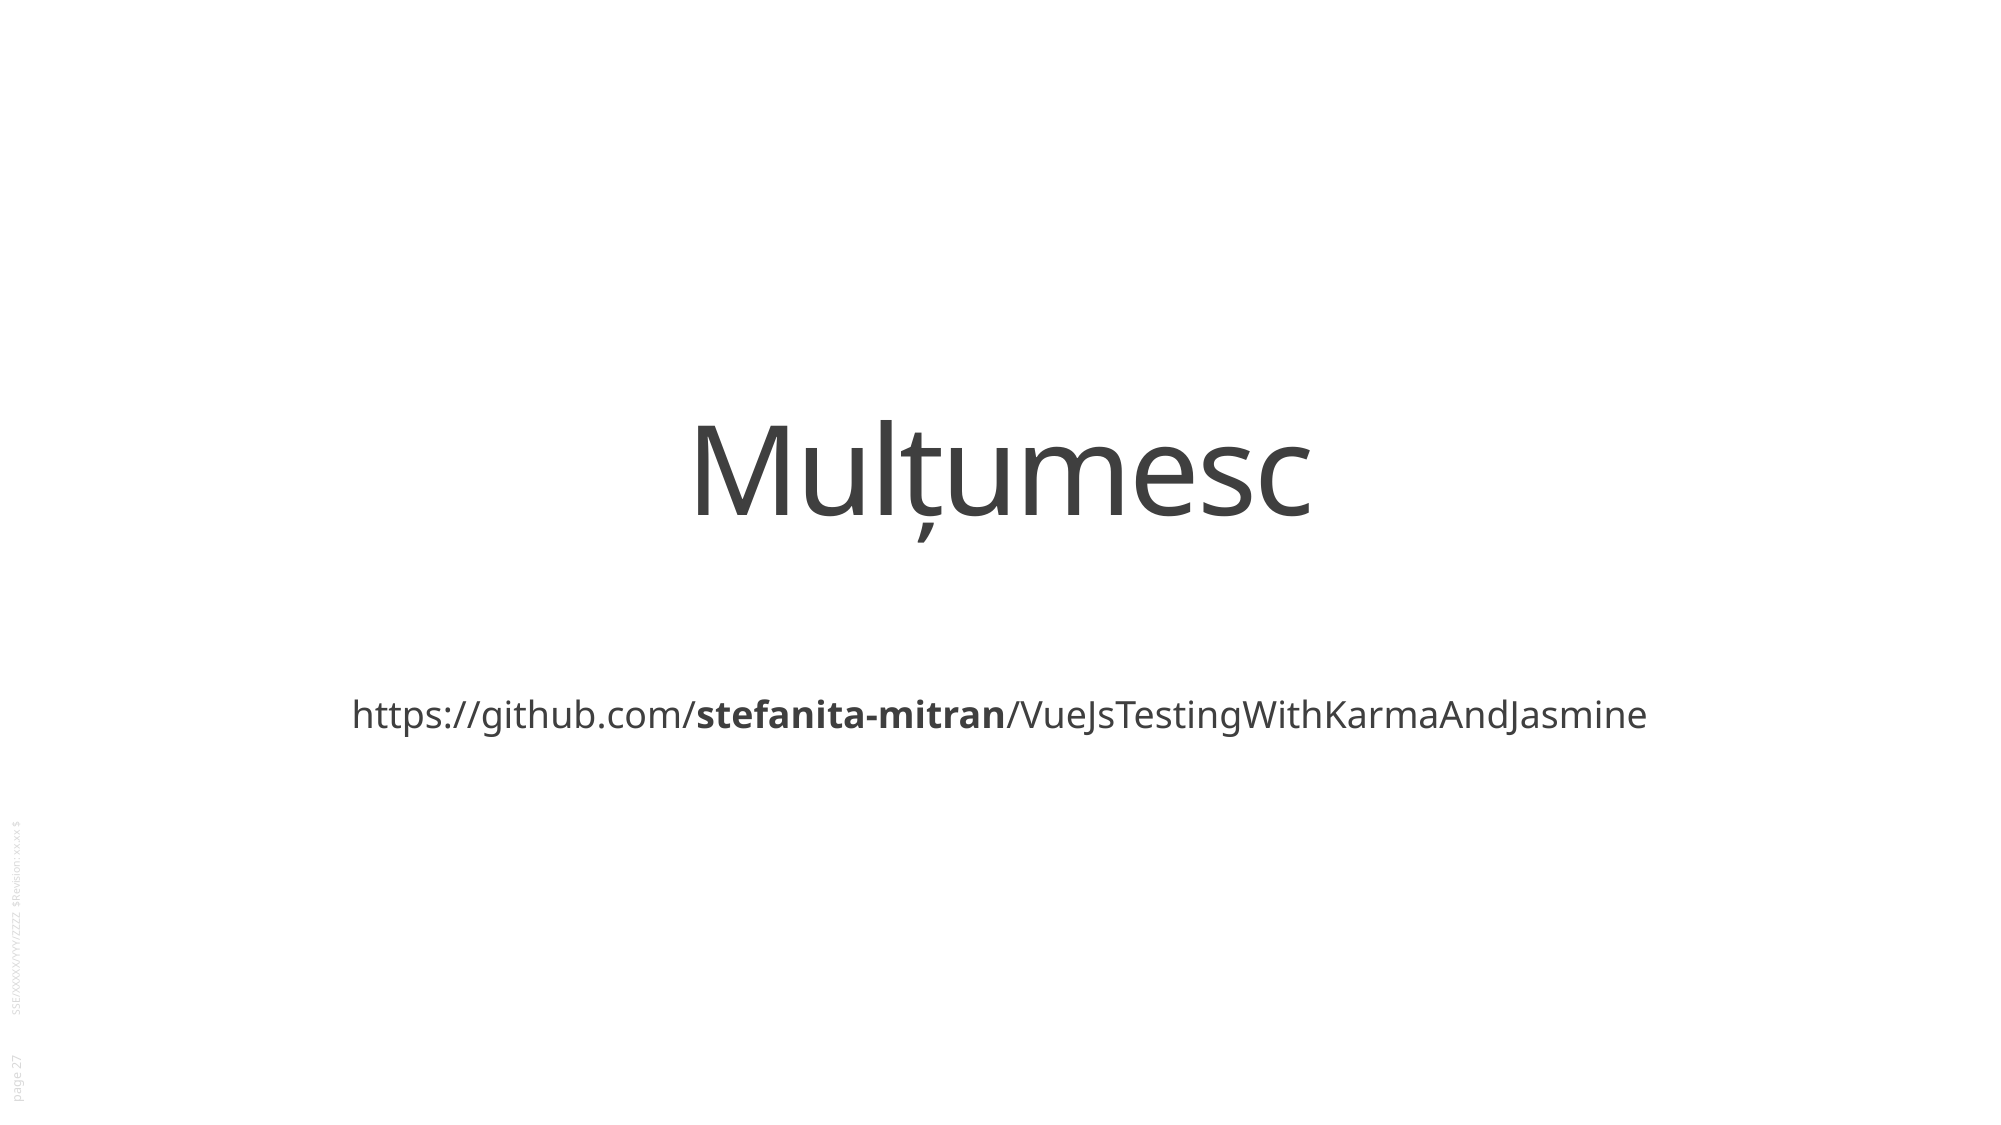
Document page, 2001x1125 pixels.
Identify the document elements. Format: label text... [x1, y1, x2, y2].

title Mulțumesc https://github.com/stefanita-mitran/VueJsTestingWithKarmaAndJasmine [118, 113, 1883, 1013]
